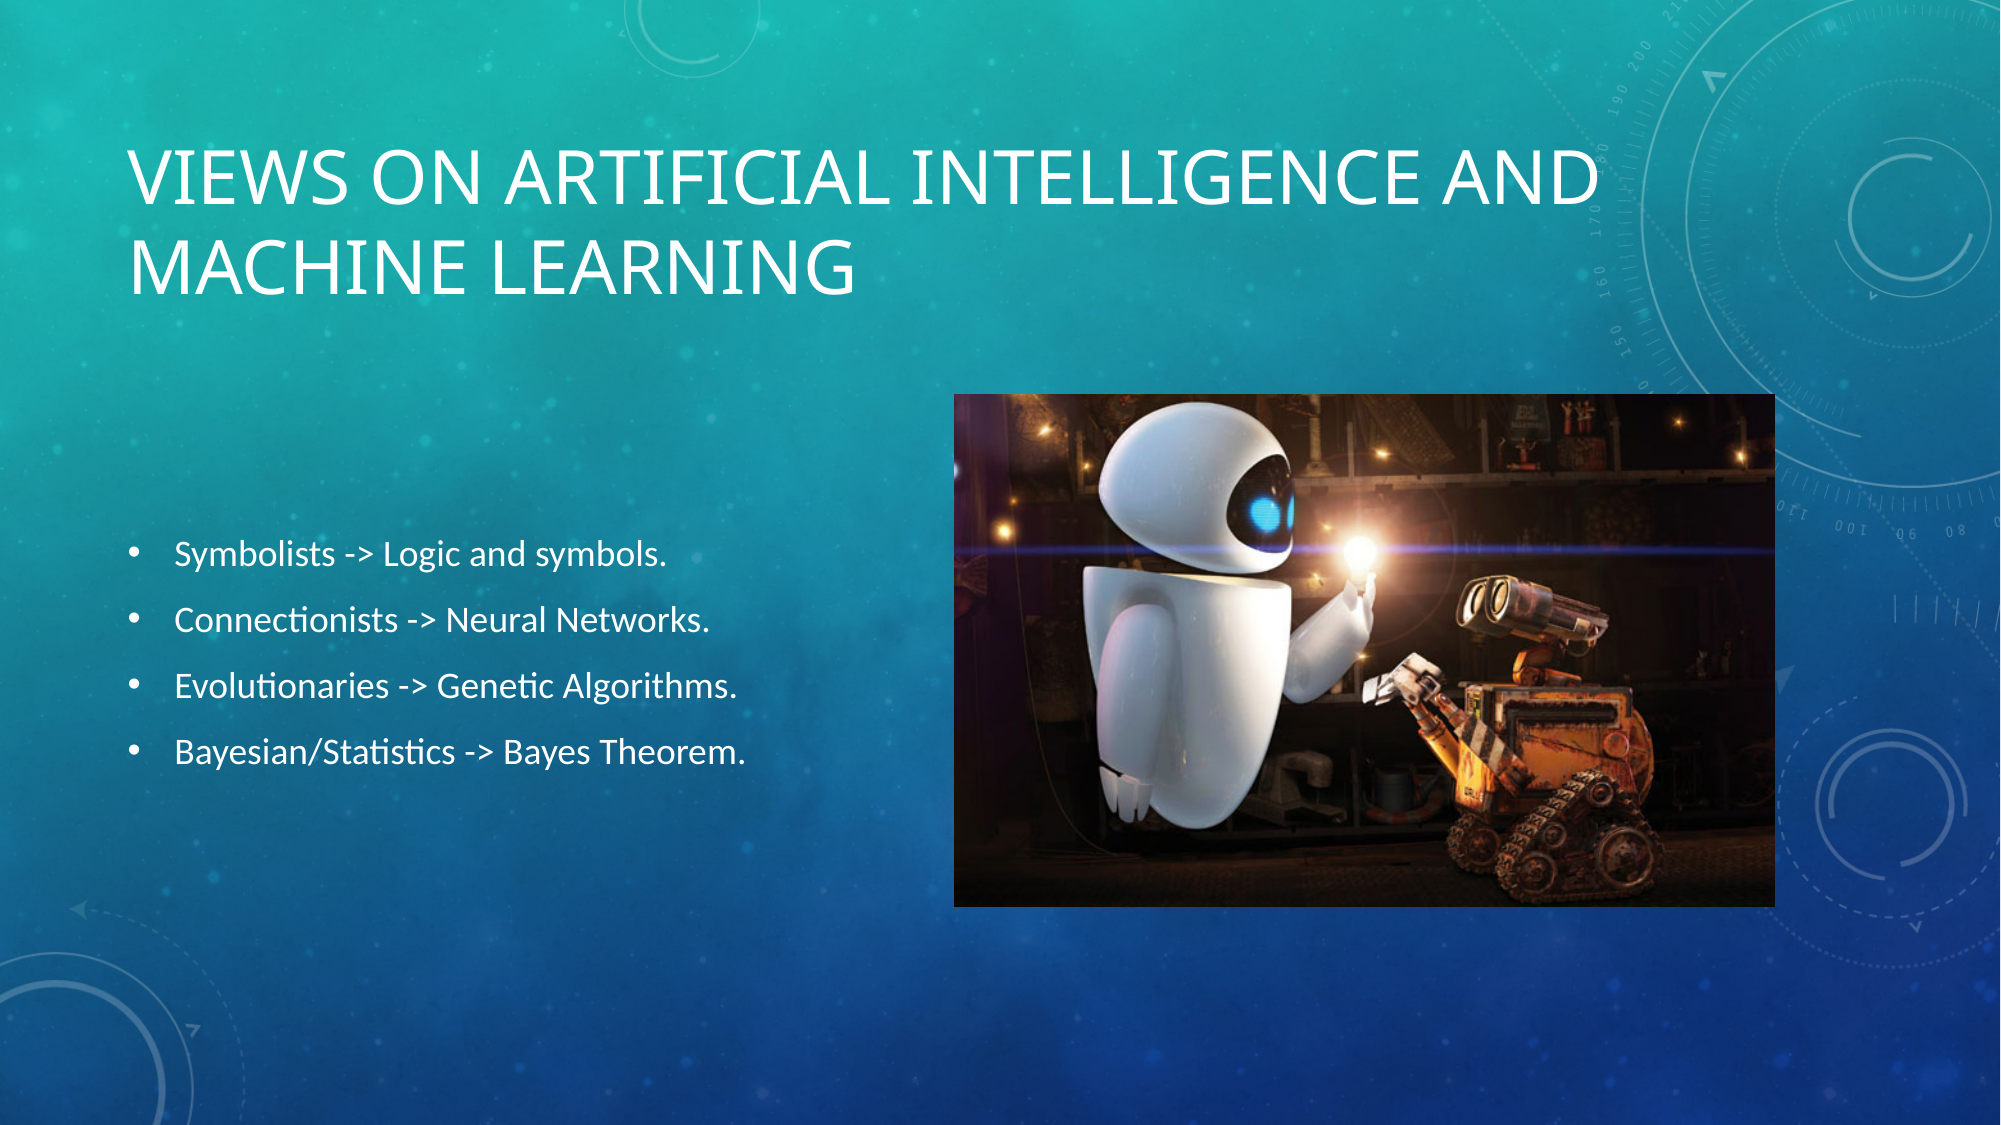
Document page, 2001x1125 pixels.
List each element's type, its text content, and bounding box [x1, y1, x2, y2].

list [954, 394, 1775, 907]
picture [0, 0, 2001, 1125]
title Views on Artificial Intelligence and Machine Learning [112, 99, 1775, 339]
list Symbolists -> Logic and symbols. Connectionists -> Neural Networks. Evolutionaries -> Genetic Algorithms. Bayesian/Statistics -> Bayes Theorem. [112, 351, 932, 950]
